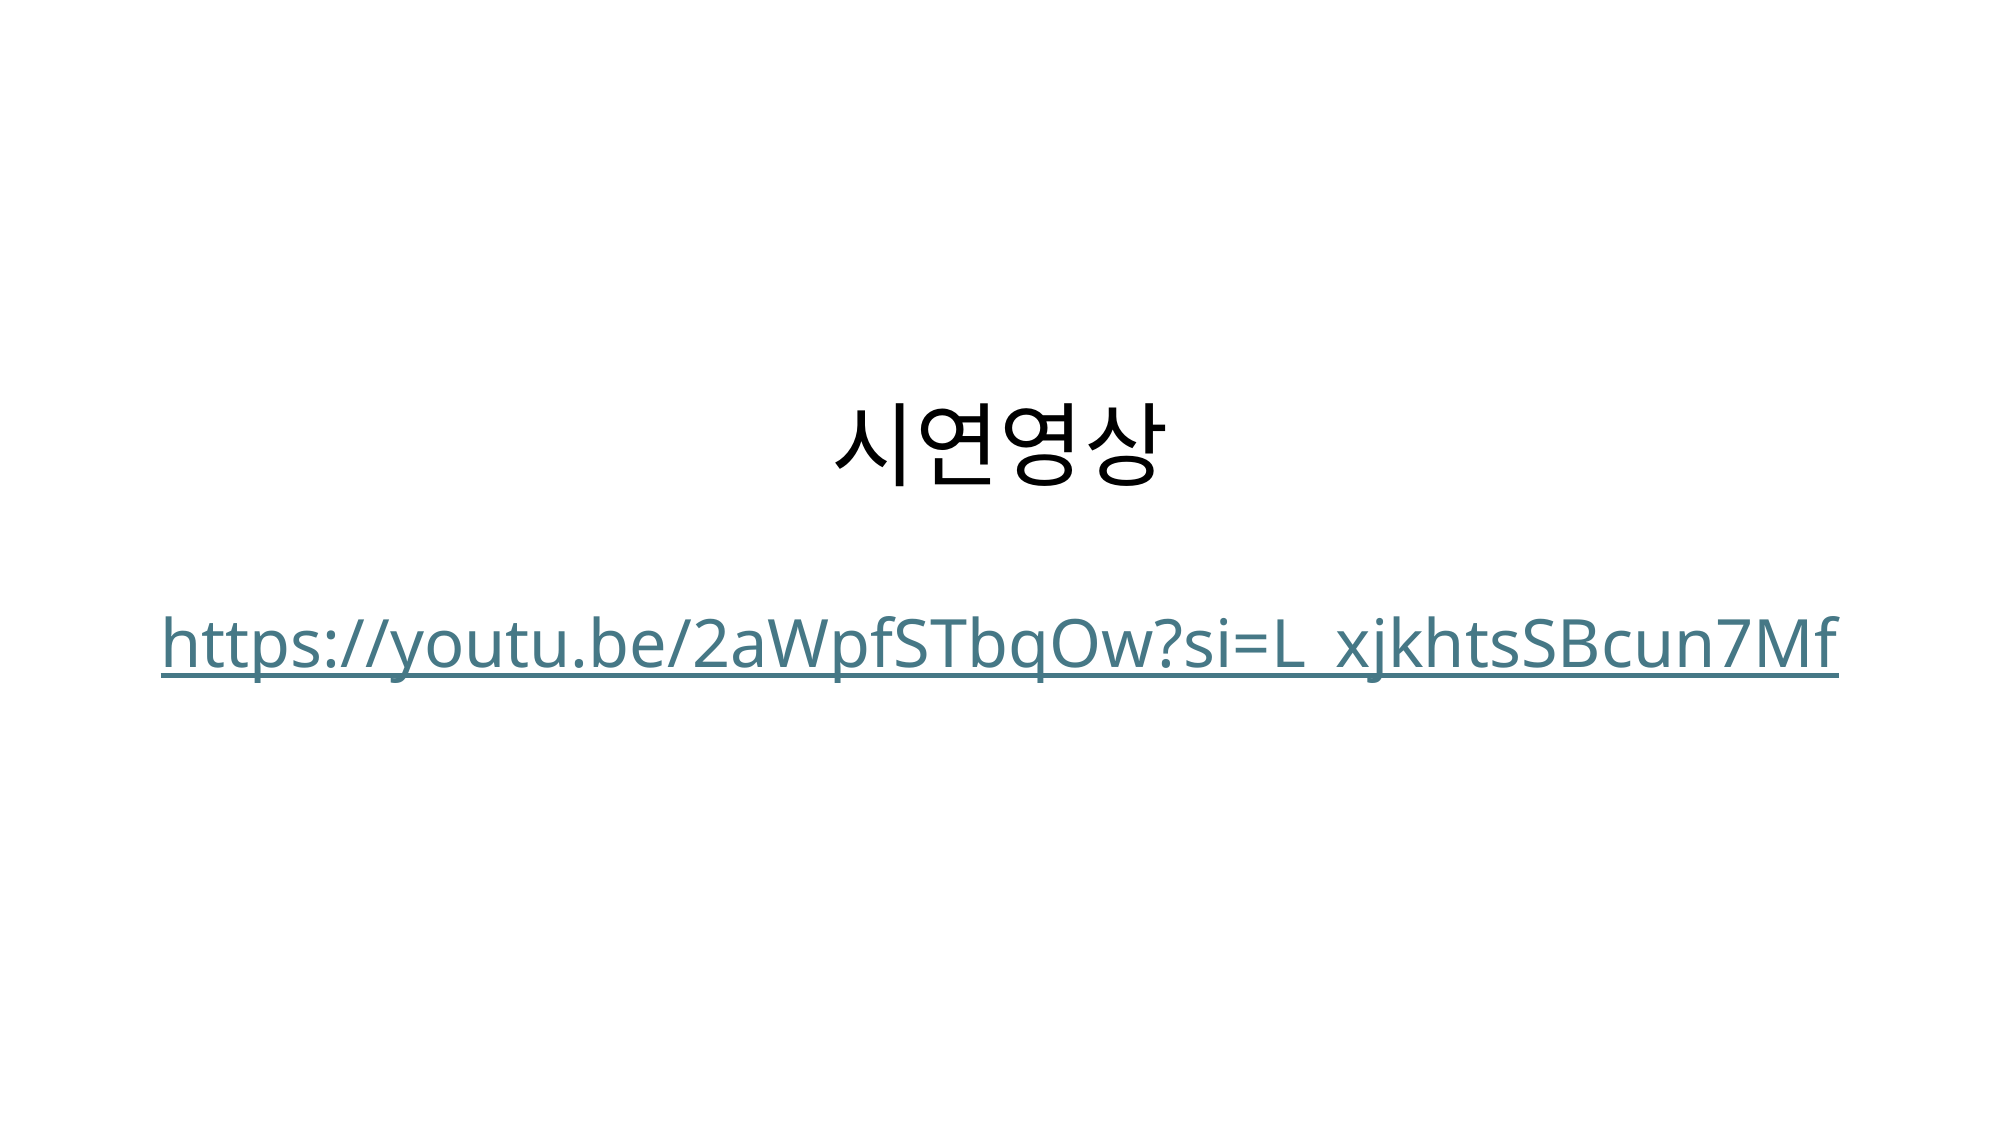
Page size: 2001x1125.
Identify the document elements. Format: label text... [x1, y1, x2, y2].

title 시연영상 [137, 341, 1863, 559]
list https://youtu.be/2aWpfSTbqOw?si=L_xjkhtsSBcun7Mf [137, 594, 1863, 937]
